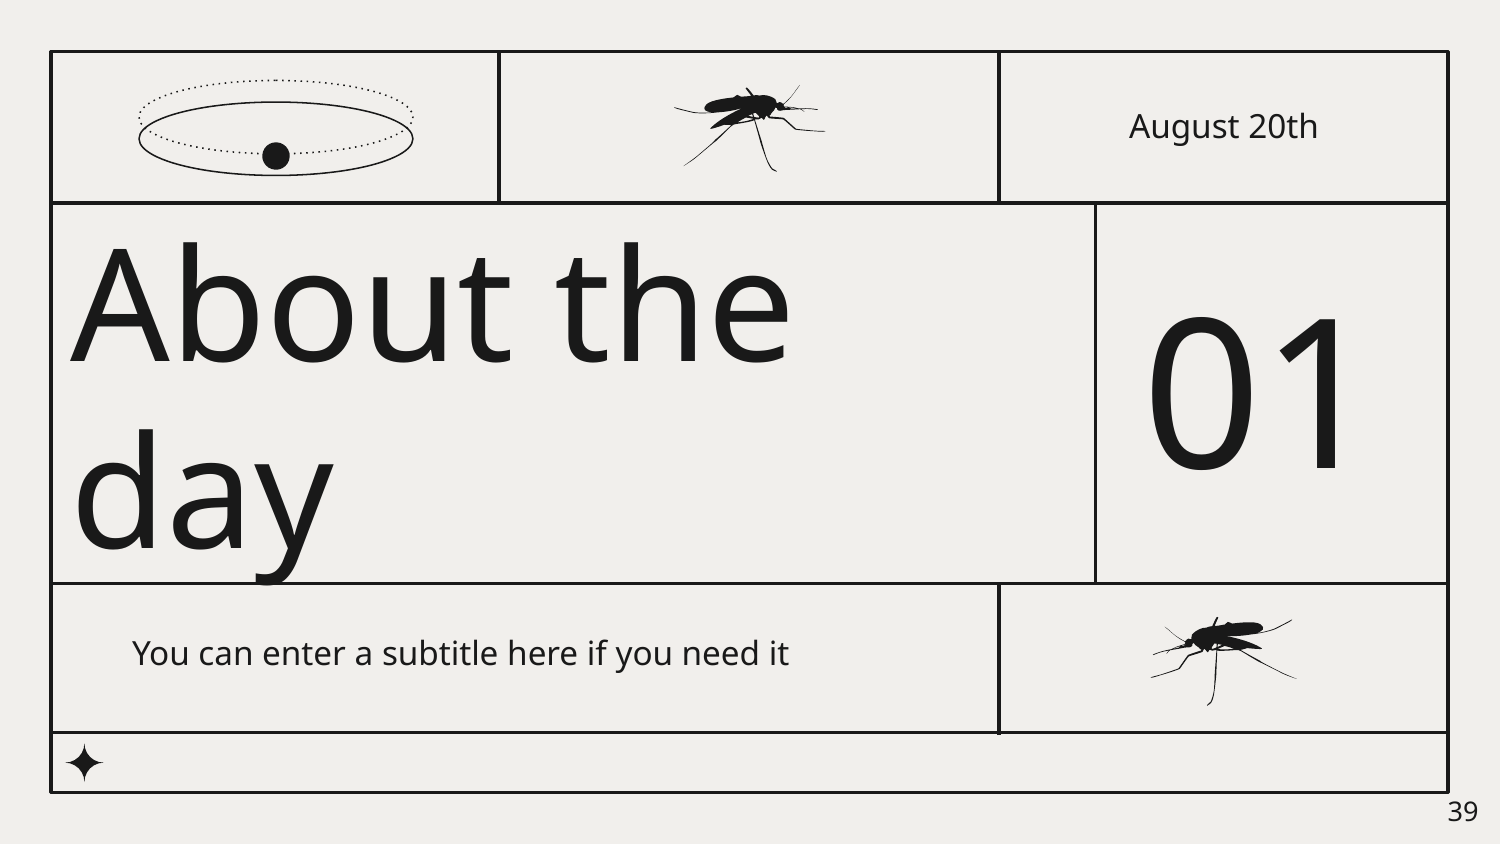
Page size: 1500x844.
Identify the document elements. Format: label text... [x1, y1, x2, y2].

title 01 [1095, 261, 1381, 509]
text_box [139, 80, 413, 154]
subtitle You can enter a subtitle here if you need it [117, 616, 999, 675]
text_box [674, 84, 826, 172]
title About the day [55, 317, 1095, 468]
text_box [262, 142, 290, 170]
text_box [1150, 616, 1297, 706]
text_box [139, 128, 413, 176]
slide_number ‹#› [1403, 779, 1494, 844]
subtitle August 20th [999, 97, 1449, 154]
